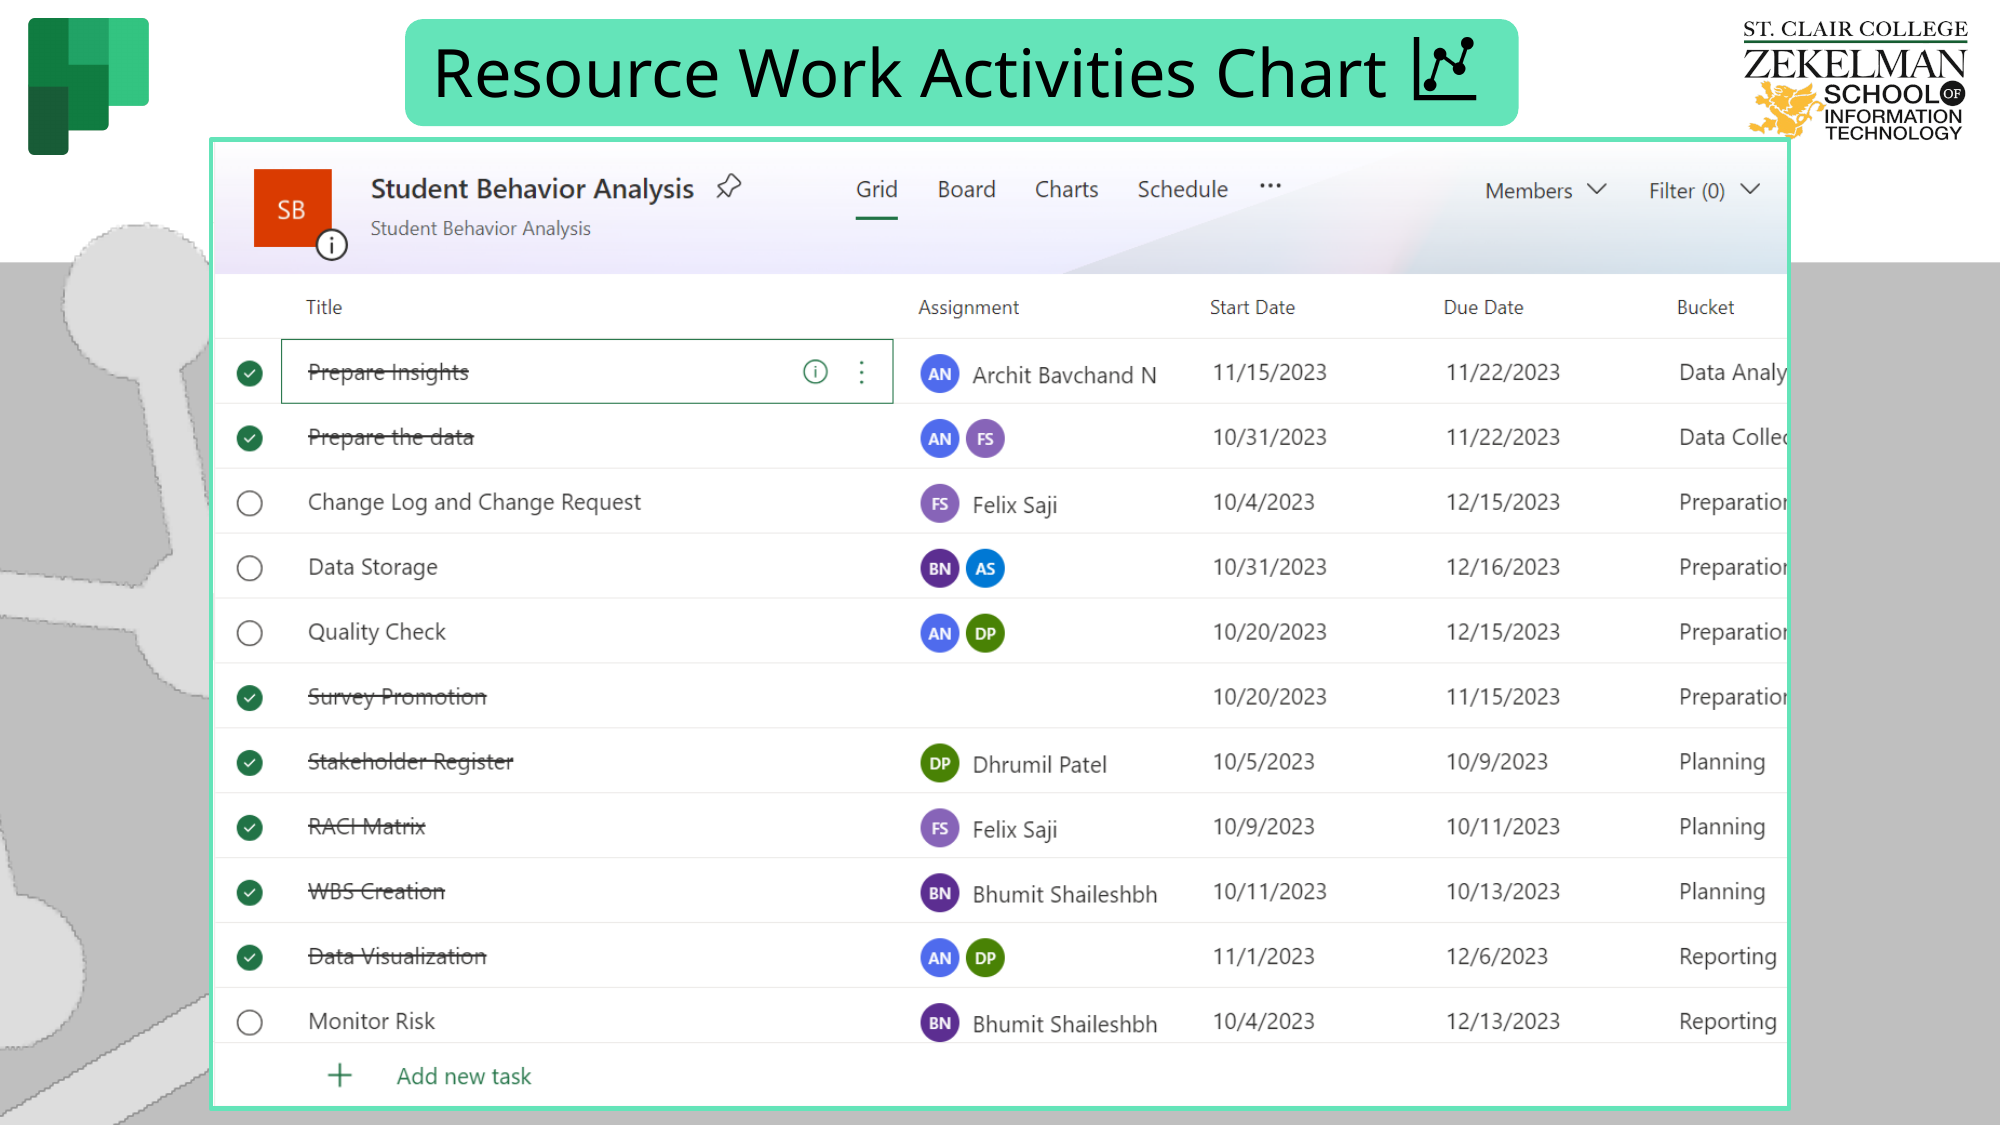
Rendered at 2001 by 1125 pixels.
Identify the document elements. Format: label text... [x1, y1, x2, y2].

picture [0, 0, 1787, 1125]
text_box [410, 18, 1520, 128]
text_box [588, 261, 2000, 1125]
picture [1744, 21, 1968, 145]
picture [1401, 25, 1488, 112]
text_box Resource Work Activities Chart [405, 23, 1417, 137]
